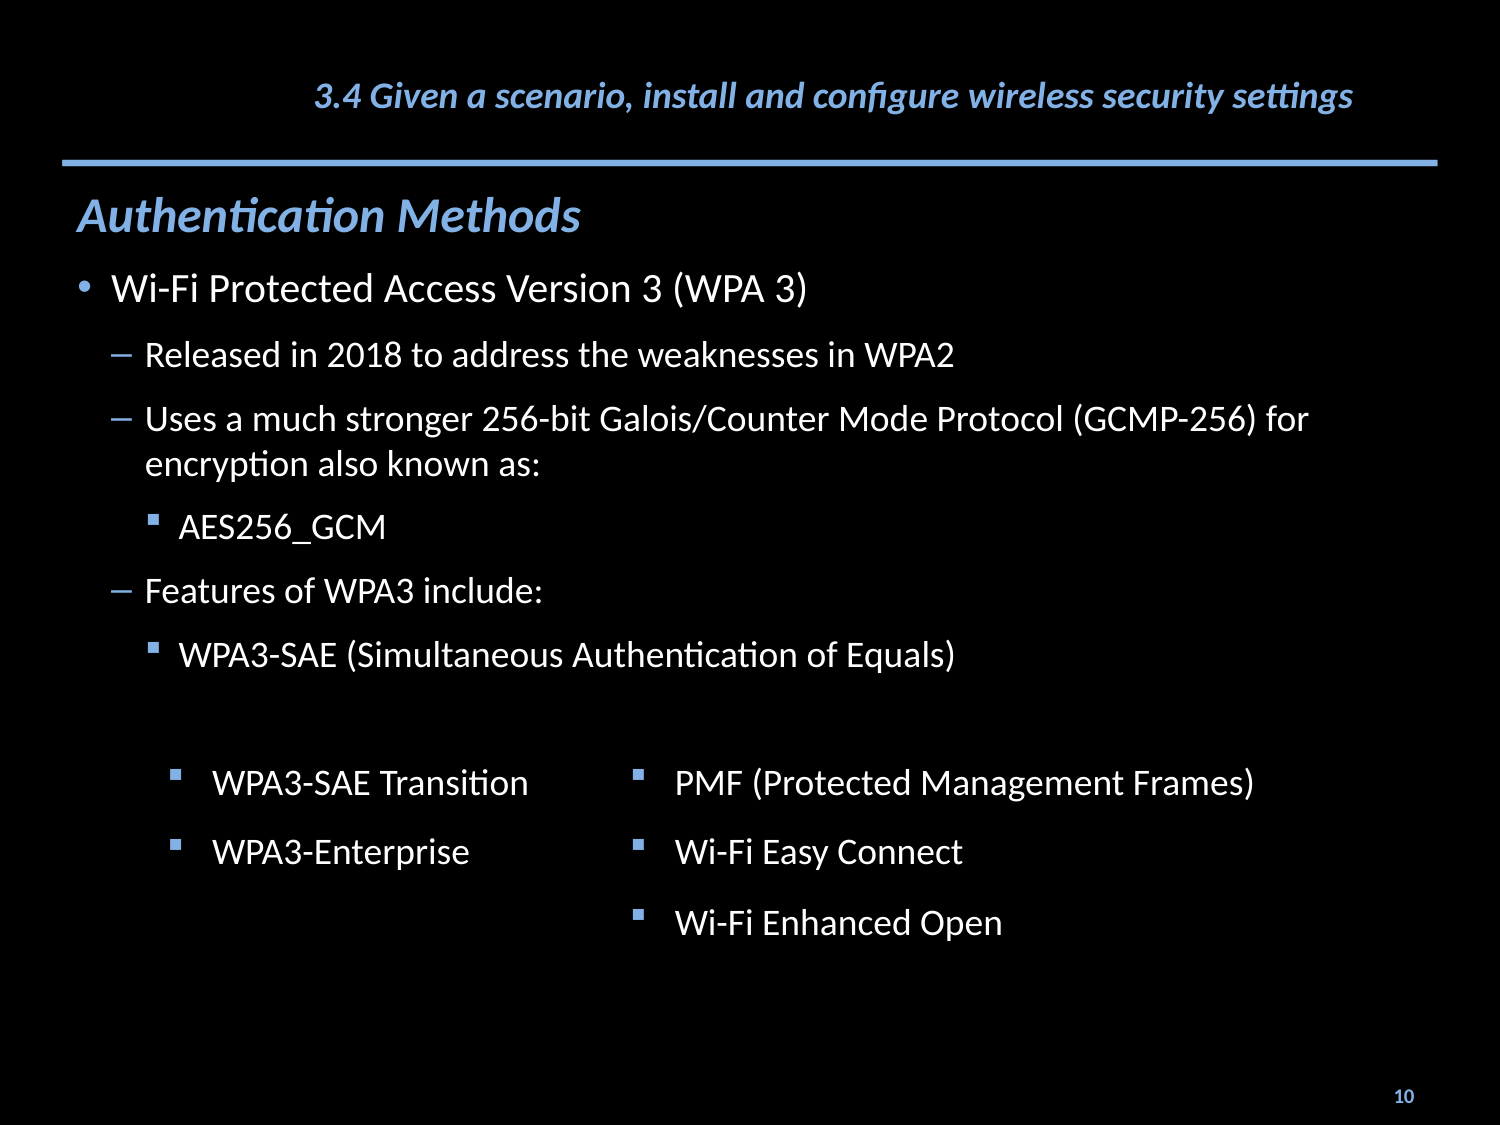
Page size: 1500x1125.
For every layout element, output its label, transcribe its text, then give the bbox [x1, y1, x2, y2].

slide_number 10 [1310, 1070, 1499, 1121]
text_box WPA3-SAE Transition WPA3-Enterprise [62, 750, 813, 880]
list Authentication Methods Wi-Fi Protected Access Version 3 (WPA 3) Released in 2018 to address the weaknesses in WPA2 Uses a much stronger 256-bit Galois/Counter Mode Protocol (GCMP-256) for encryption also known as: AES256_GCM Features of WPA3 include: WPA3-SAE (Simultaneous Authentication of Equals) [62, 174, 1438, 1050]
title 3.4 Given a scenario, install and configure wireless security settings [227, 12, 1440, 175]
text_box PMF (Protected Management Frames) Wi-Fi Easy Connect Wi-Fi Enhanced Open [525, 750, 1364, 950]
